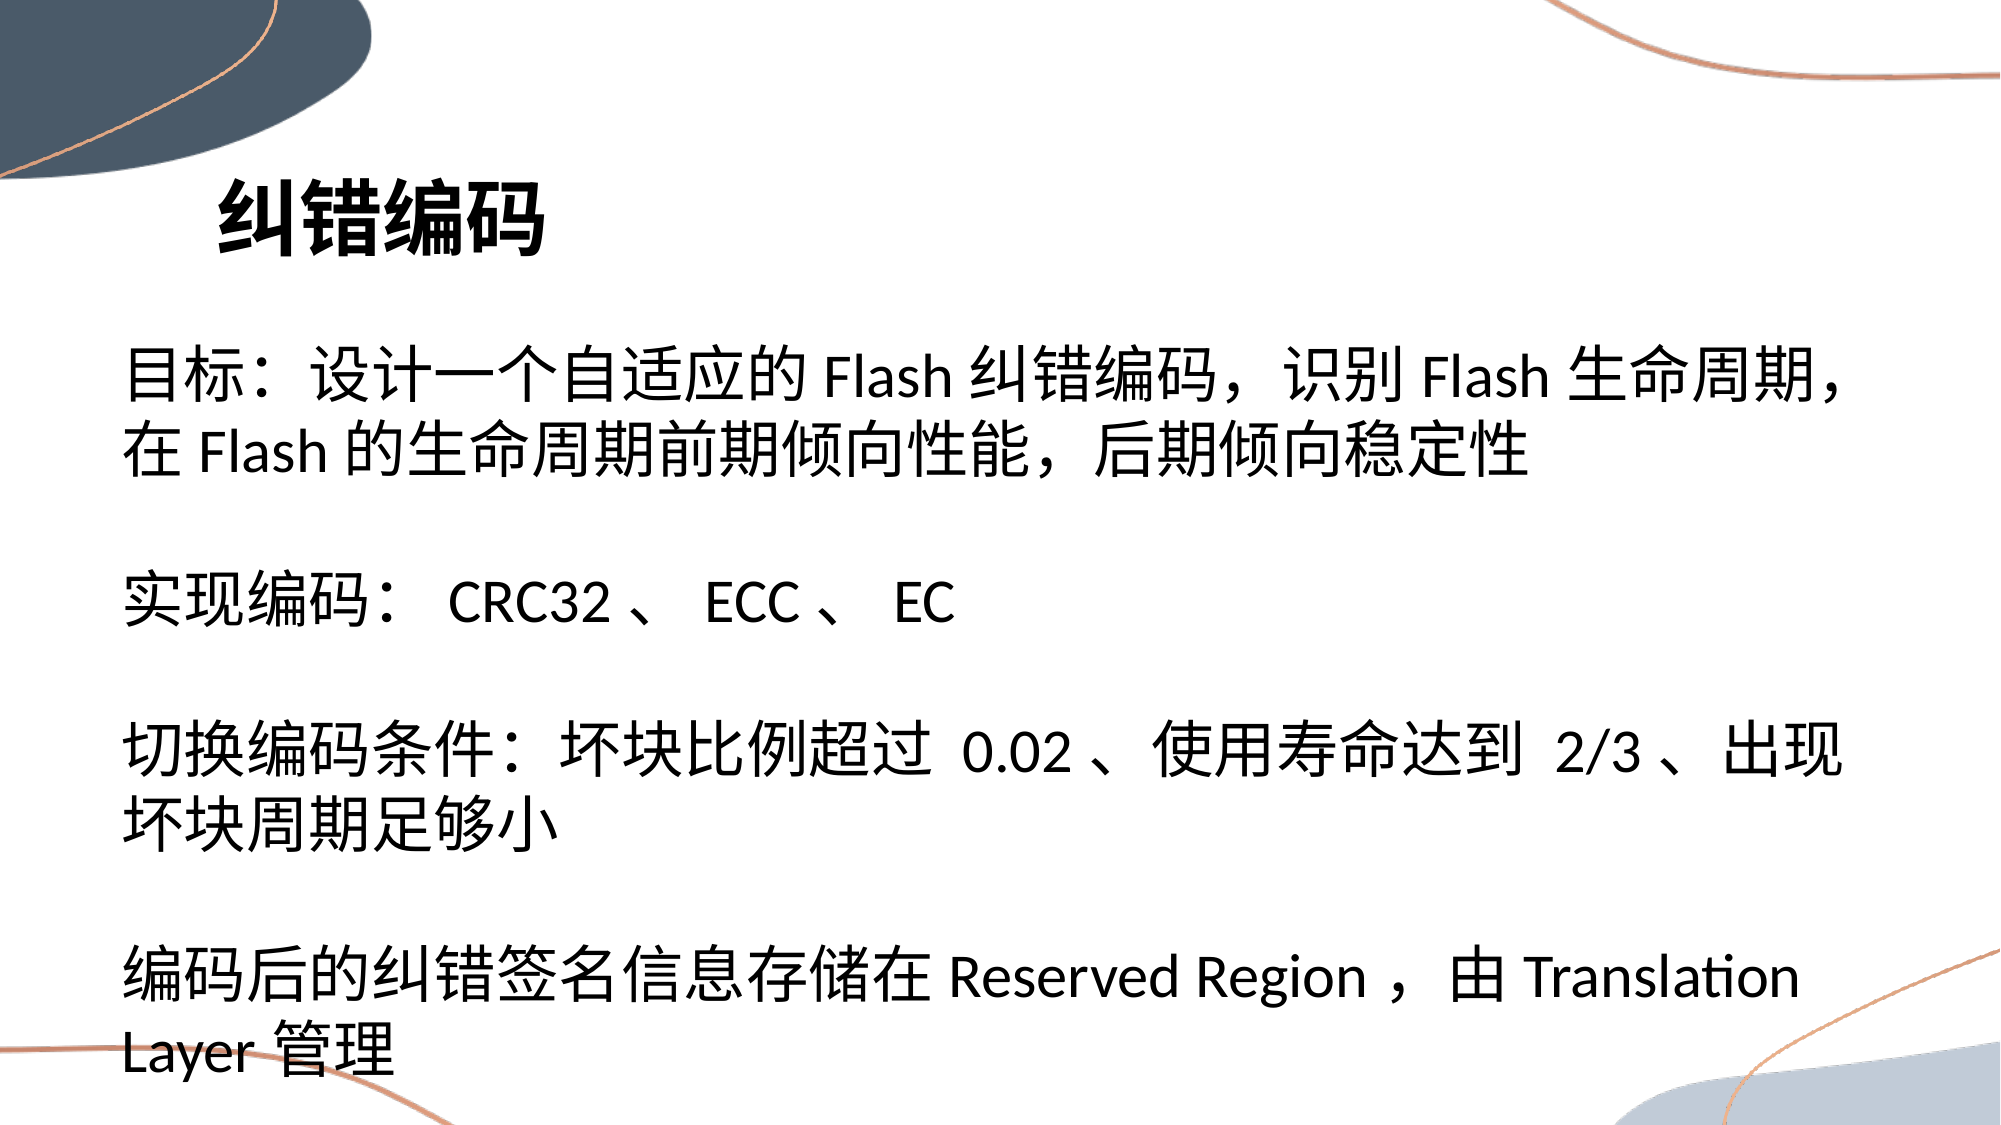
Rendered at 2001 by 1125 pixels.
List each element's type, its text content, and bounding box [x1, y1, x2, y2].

picture [1603, 918, 2001, 1125]
picture [0, 0, 372, 207]
picture [1522, 0, 2001, 107]
text_box 纠错编码 [201, 158, 1143, 274]
text_box 目标：设计一个自适应的Flash纠错编码，识别Flash生命周期，在Flash的生命周期前期倾向性能，后期倾向稳定性 实现编码：CRC32、ECC、EC 切换编码条件：坏块比例超过 0.02、使用寿命达到 2/3、出现坏块周期足够小 编码后的纠错签名信息存储在Reserved Region，由Translation Layer管理 [106, 327, 1894, 1092]
picture [0, 1018, 478, 1125]
